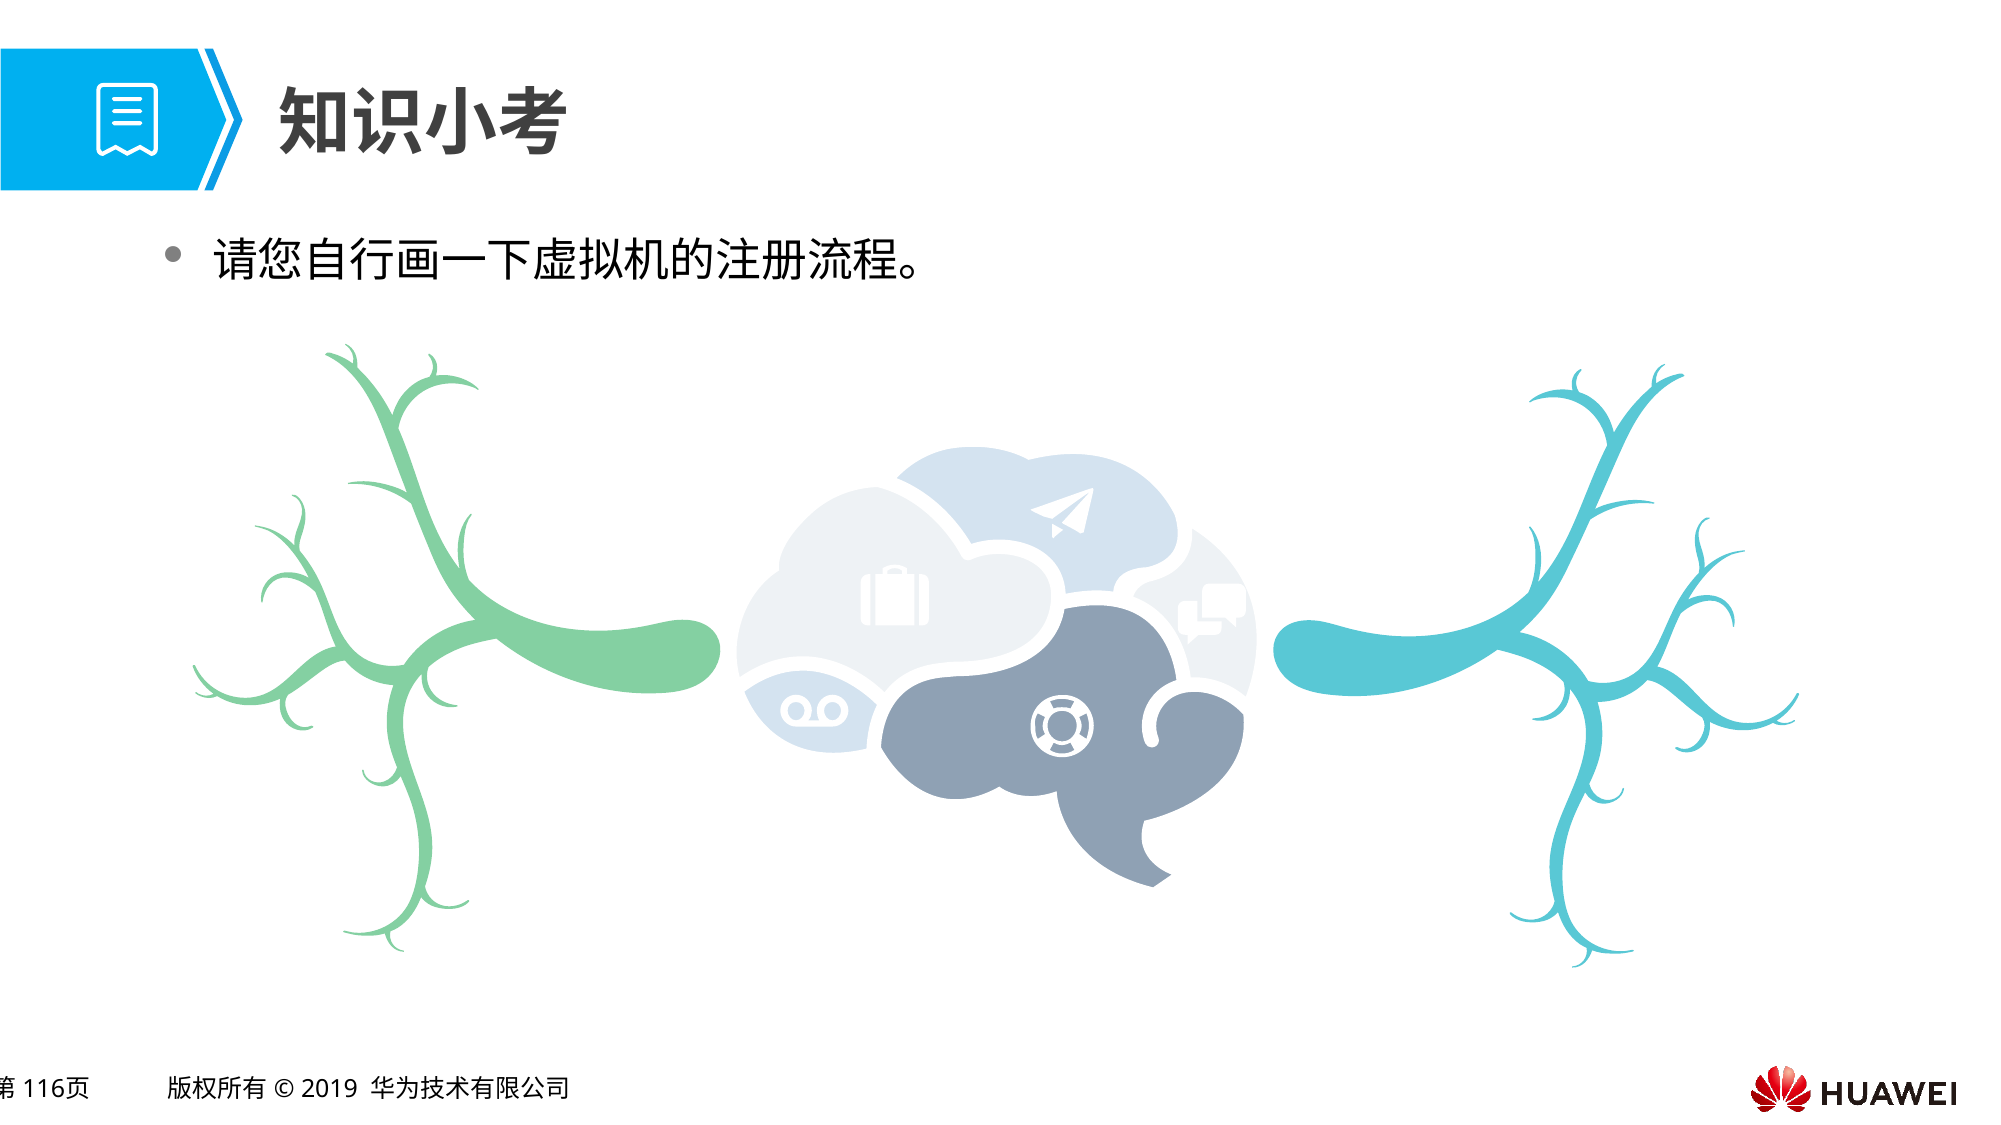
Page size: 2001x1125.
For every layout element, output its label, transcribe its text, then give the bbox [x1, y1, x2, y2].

title 知识小考 [261, 67, 1875, 173]
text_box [193, 349, 1800, 969]
list 请您自行画一下虚拟机的注册流程。 [149, 202, 1883, 971]
picture [1751, 1066, 1956, 1112]
